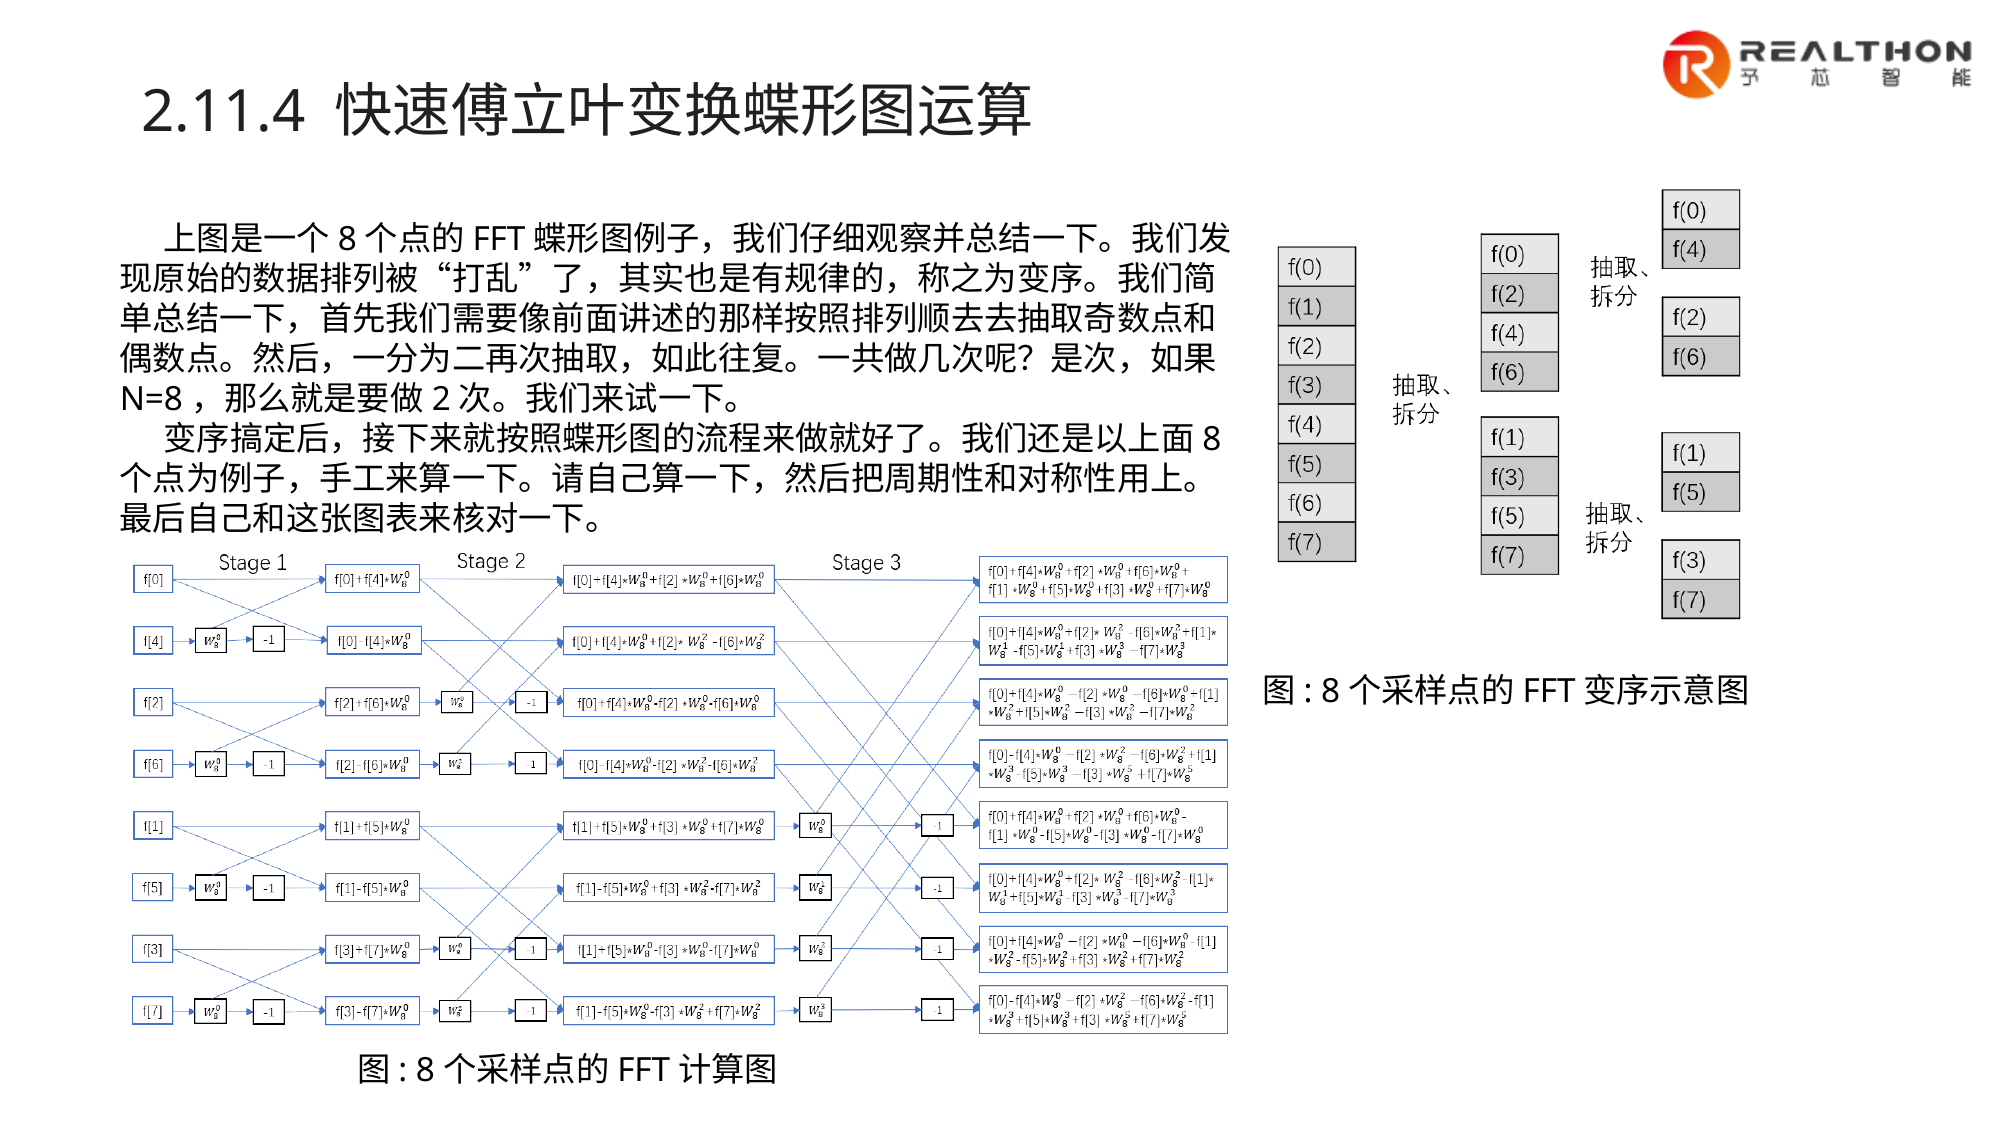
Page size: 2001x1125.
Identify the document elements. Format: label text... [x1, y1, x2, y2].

picture [126, 548, 1232, 1039]
list 2.11.4 快速傅立叶变换蝶形图运算 [126, 56, 1103, 169]
text_box 图: 8个采样点的FFT变序示意图 [1232, 662, 1927, 717]
picture [1266, 185, 1749, 621]
picture [1640, 0, 2000, 128]
text_box 图: 8个采样点的FFT计算图 [342, 1040, 854, 1096]
